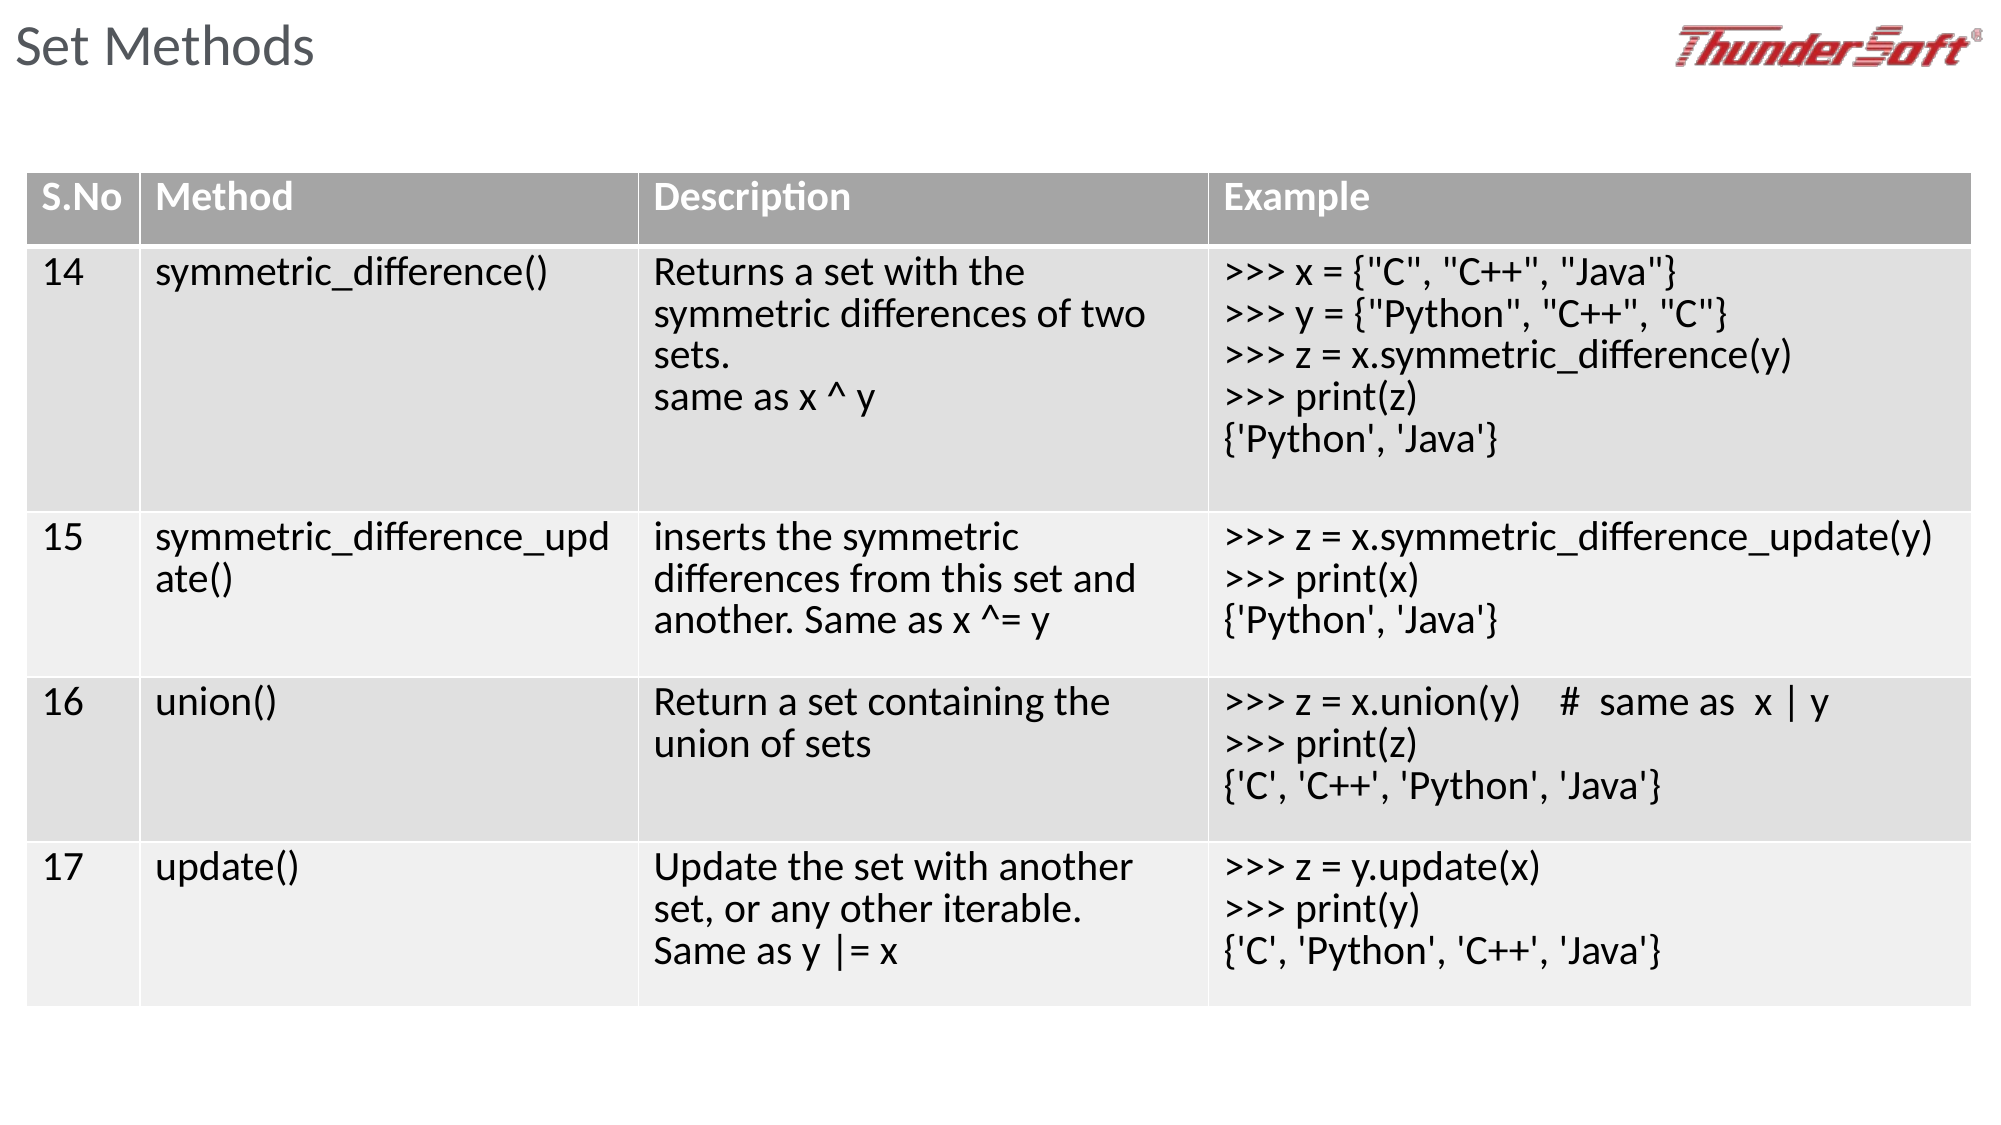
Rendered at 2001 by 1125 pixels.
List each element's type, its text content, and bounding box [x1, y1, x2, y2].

table_cell Return a set containing the union of sets [639, 678, 1208, 841]
table_header S.No [27, 173, 139, 244]
table_cell 16 [27, 678, 139, 841]
table_cell Update the set with another set, or any other iterable. Same as y |= x [639, 843, 1208, 1006]
table_cell 17 [27, 843, 139, 1006]
table_header Example [1209, 173, 1971, 244]
table_cell Returns a set with the symmetric differences of two sets. same as x ^ y [639, 249, 1208, 511]
table_cell symmetric_difference() [141, 249, 638, 511]
table_cell >>> z = y.update(x) >>> print(y) {'C', 'Python', 'C++', 'Java'} [1209, 843, 1971, 1006]
text_box Set Methods [0, 0, 331, 85]
table_cell symmetric_difference_update() [141, 513, 638, 676]
table_cell update() [141, 843, 638, 1006]
table_cell 14 [27, 249, 139, 511]
table_cell 15 [27, 513, 139, 676]
table_cell >>> z = x.union(y) # same as x | y >>> print(z) {'C', 'C++', 'Python', 'Java'} [1209, 678, 1971, 841]
table_cell >>> z = x.symmetric_difference_update(y) >>> print(x) {'Python', 'Java'} [1209, 513, 1971, 676]
table_header Description [639, 173, 1208, 244]
table_header Method [141, 173, 638, 244]
table_cell >>> x = {"C", "C++", "Java"} >>> y = {"Python", "C++", "C"} >>> z = x.symmetric_difference(y) >>> print(z) {'Python', 'Java'} [1209, 249, 1971, 511]
table_cell inserts the symmetric differences from this set and another. Same as x ^= y [639, 513, 1208, 676]
table_cell union() [141, 678, 638, 841]
picture [1670, 13, 2000, 86]
